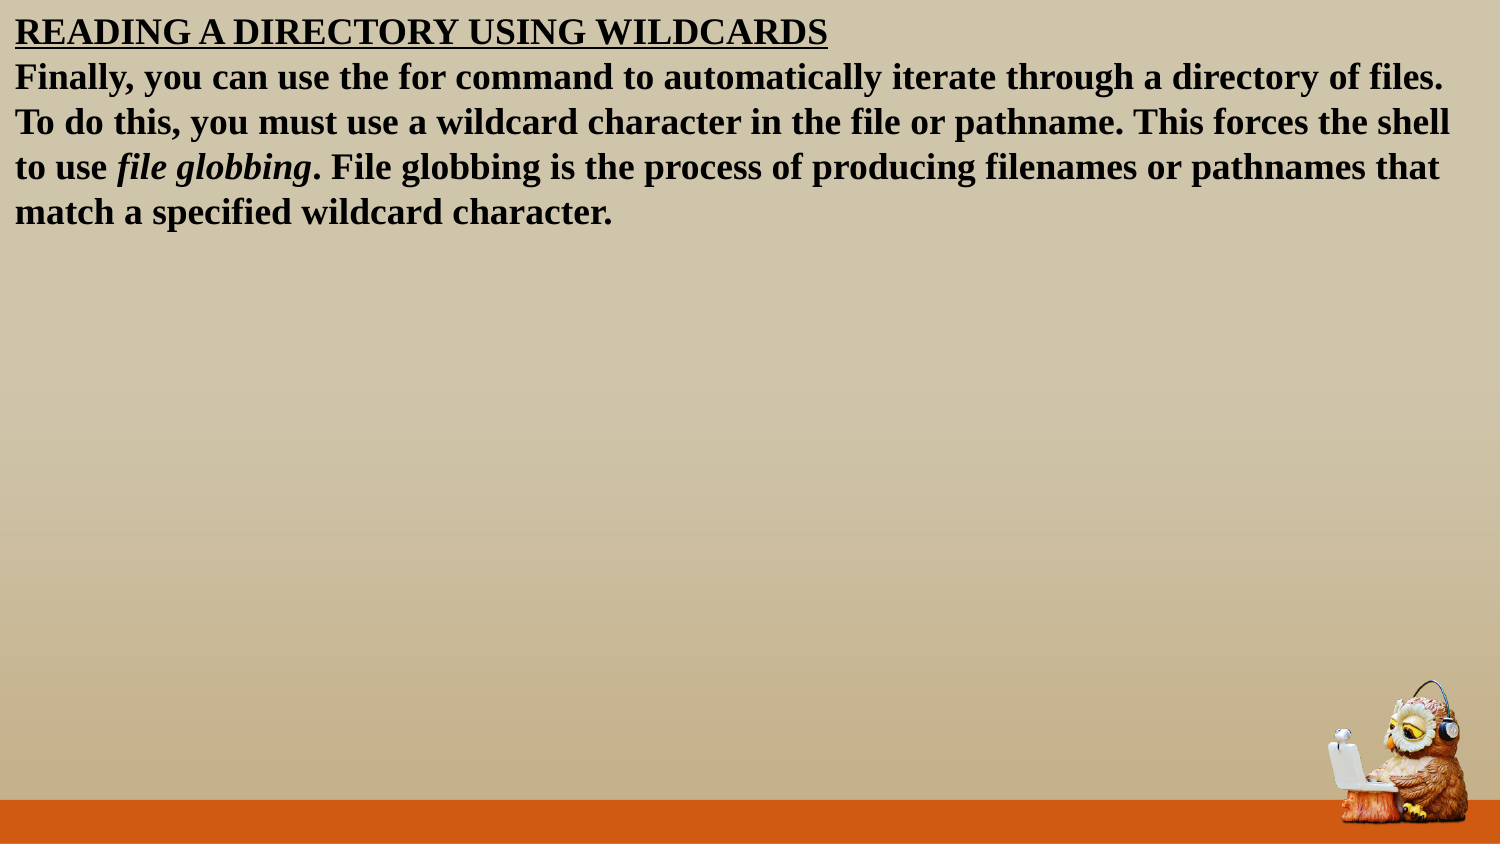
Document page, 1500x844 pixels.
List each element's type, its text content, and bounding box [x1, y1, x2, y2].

picture [1328, 800, 1468, 826]
list READING A DIRECTORY USING WILDCARDS Finally, you can use the for command to automatically iterate through a directory of files. To do this, you must use a wildcard character in the file or pathname. This forces the shell to use file globbing. File globbing is the process of producing filenames or pathnames that match a specified wildcard character. [0, 0, 1500, 800]
